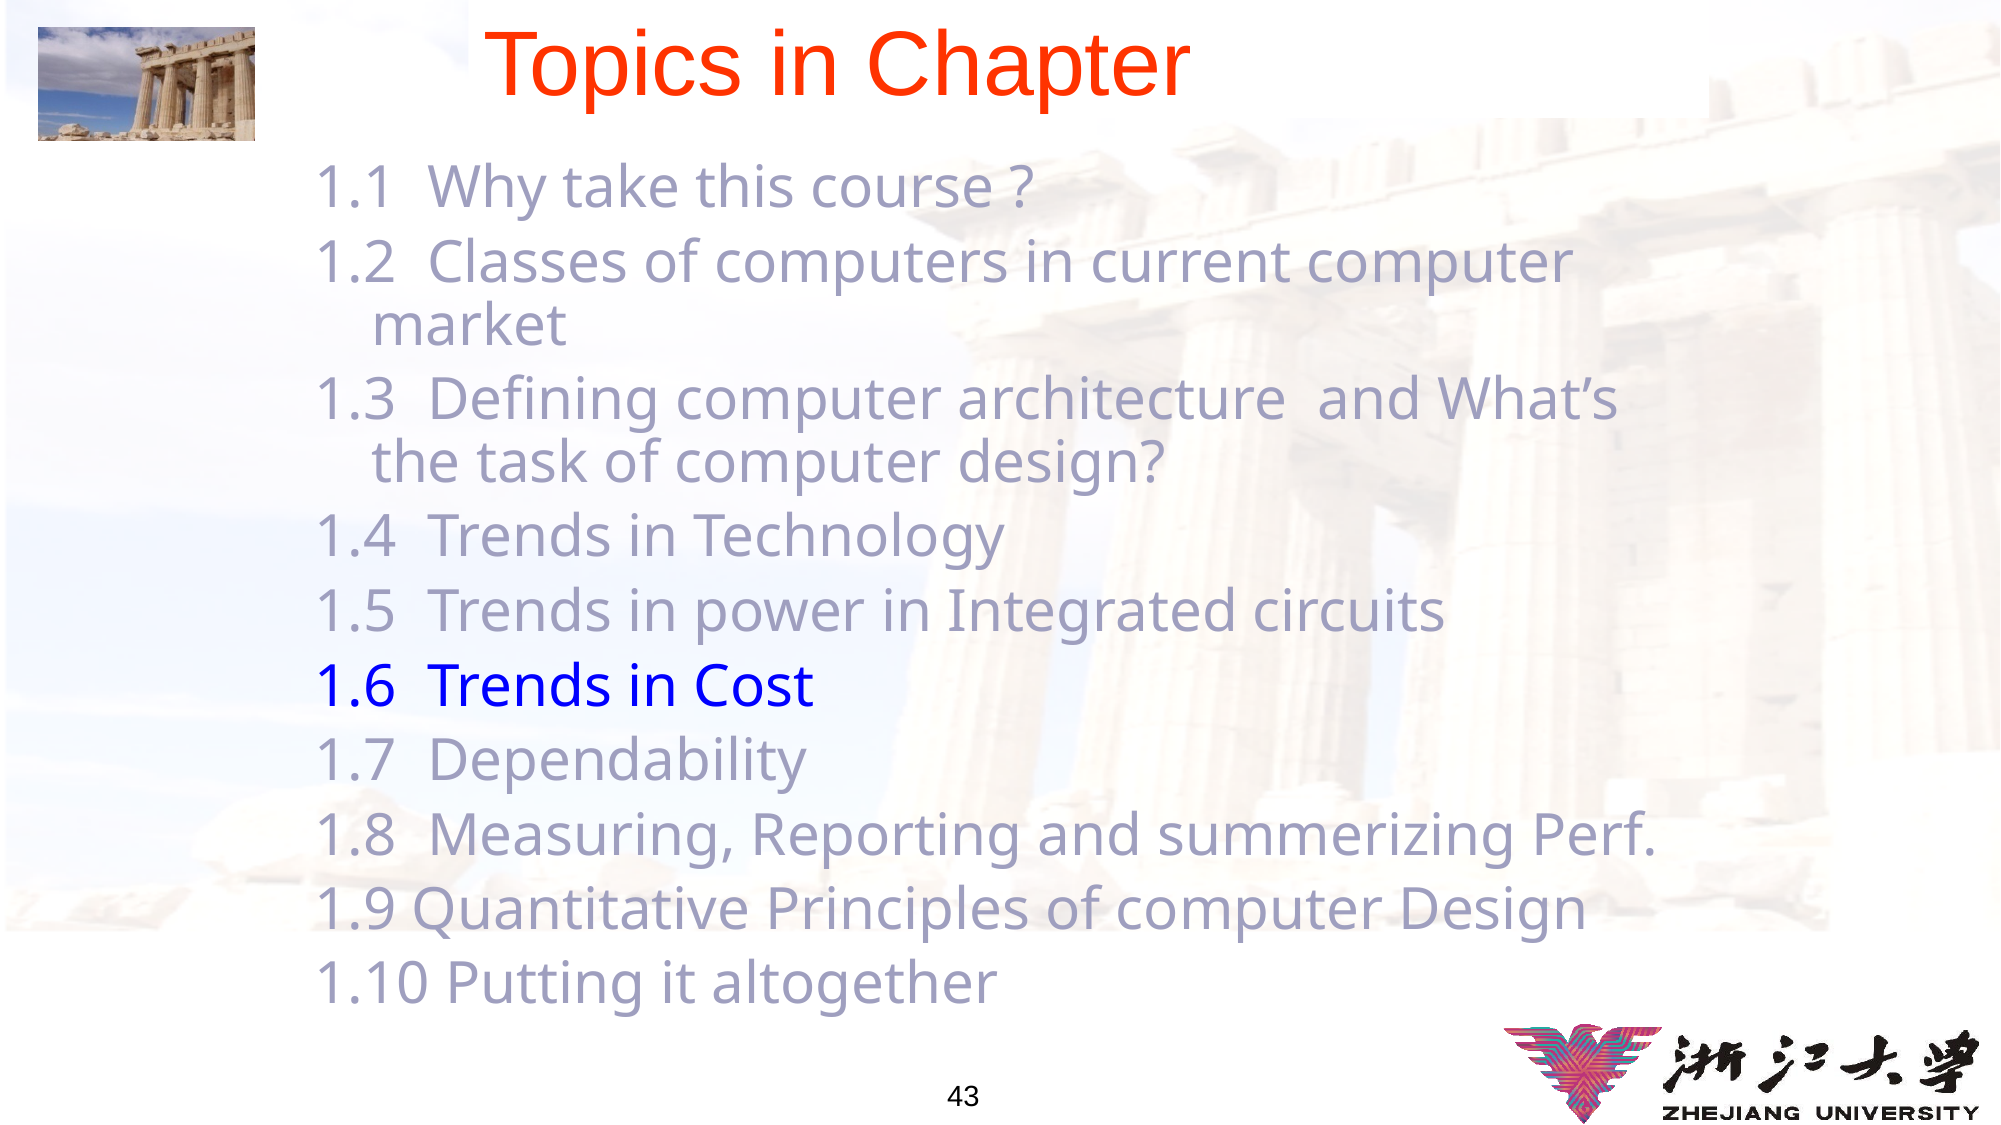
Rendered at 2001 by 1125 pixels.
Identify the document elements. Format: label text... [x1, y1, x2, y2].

title Topics in Chapter [468, 0, 1709, 118]
list 1.1 Why take this course ? 1.2 Classes of computers in current computer market 1.3 Defining computer architecture and What’s the task of computer design? 1.4 Trends in Technology 1.5 Trends in power in Integrated circuits 1.6 Trends in Cost 1.7 Dependability 1.8 Measuring, Reporting and summerizing Perf. 1.9 Quantitative Principles of computer Design 1.10 Putting it altogether [300, 149, 1700, 1038]
picture [0, 0, 2001, 1125]
